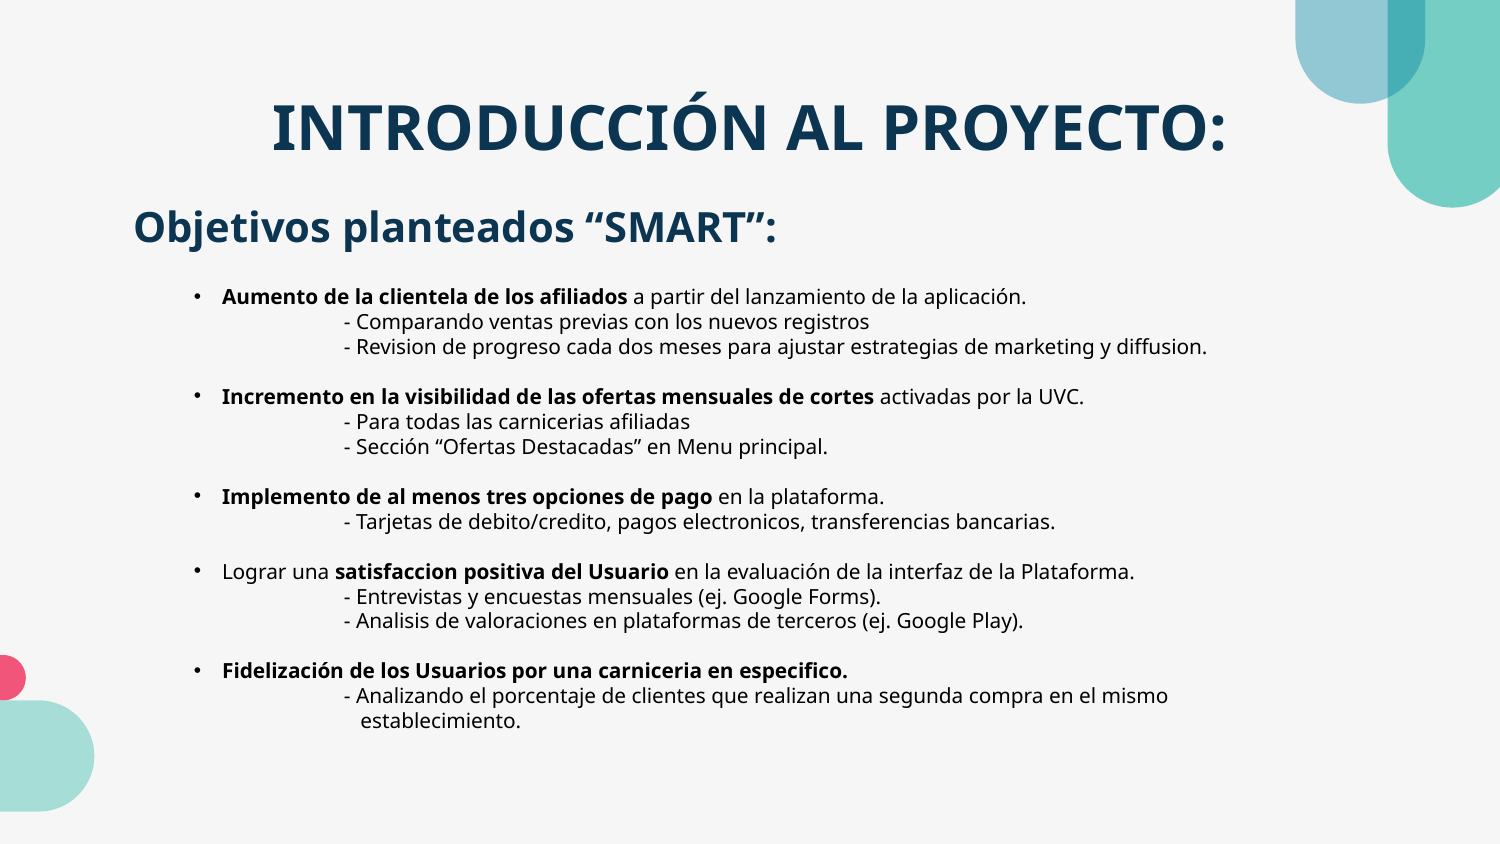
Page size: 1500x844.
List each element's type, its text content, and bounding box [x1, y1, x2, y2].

text_box Objetivos planteados “SMART”: [118, 185, 1382, 247]
title INTRODUCCIÓN AL PROYECTO: [118, 72, 1382, 167]
text_box Aumento de la clientela de los afiliados a partir del lanzamiento de la aplicación. - Comparando ventas previas con los nuevos registros - Revision de progreso cada dos meses para ajustar estrategias de marketing y diffusion. Incremento en la visibilidad de las ofertas mensuales de cortes activadas por la UVC. - Para todas las carnicerias afiliadas - Sección “Ofertas Destacadas” en Menu principal. Implemento de al menos tres opciones de pago en la plataforma. - Tarjetas de debito/credito, pagos electronicos, transferencias bancarias. Lograr una satisfaccion positiva del Usuario en la evaluación de la interfaz de la Plataforma. - Entrevistas y encuestas mensuales (ej. Google Forms). - Analisis de valoraciones en plataformas de terceros (ej. Google Play). Fidelización de los Usuarios por una carniceria en especifico. - Analizando el porcentaje de clientes que realizan una segunda compra en el mismo establecimiento. [179, 268, 1321, 771]
